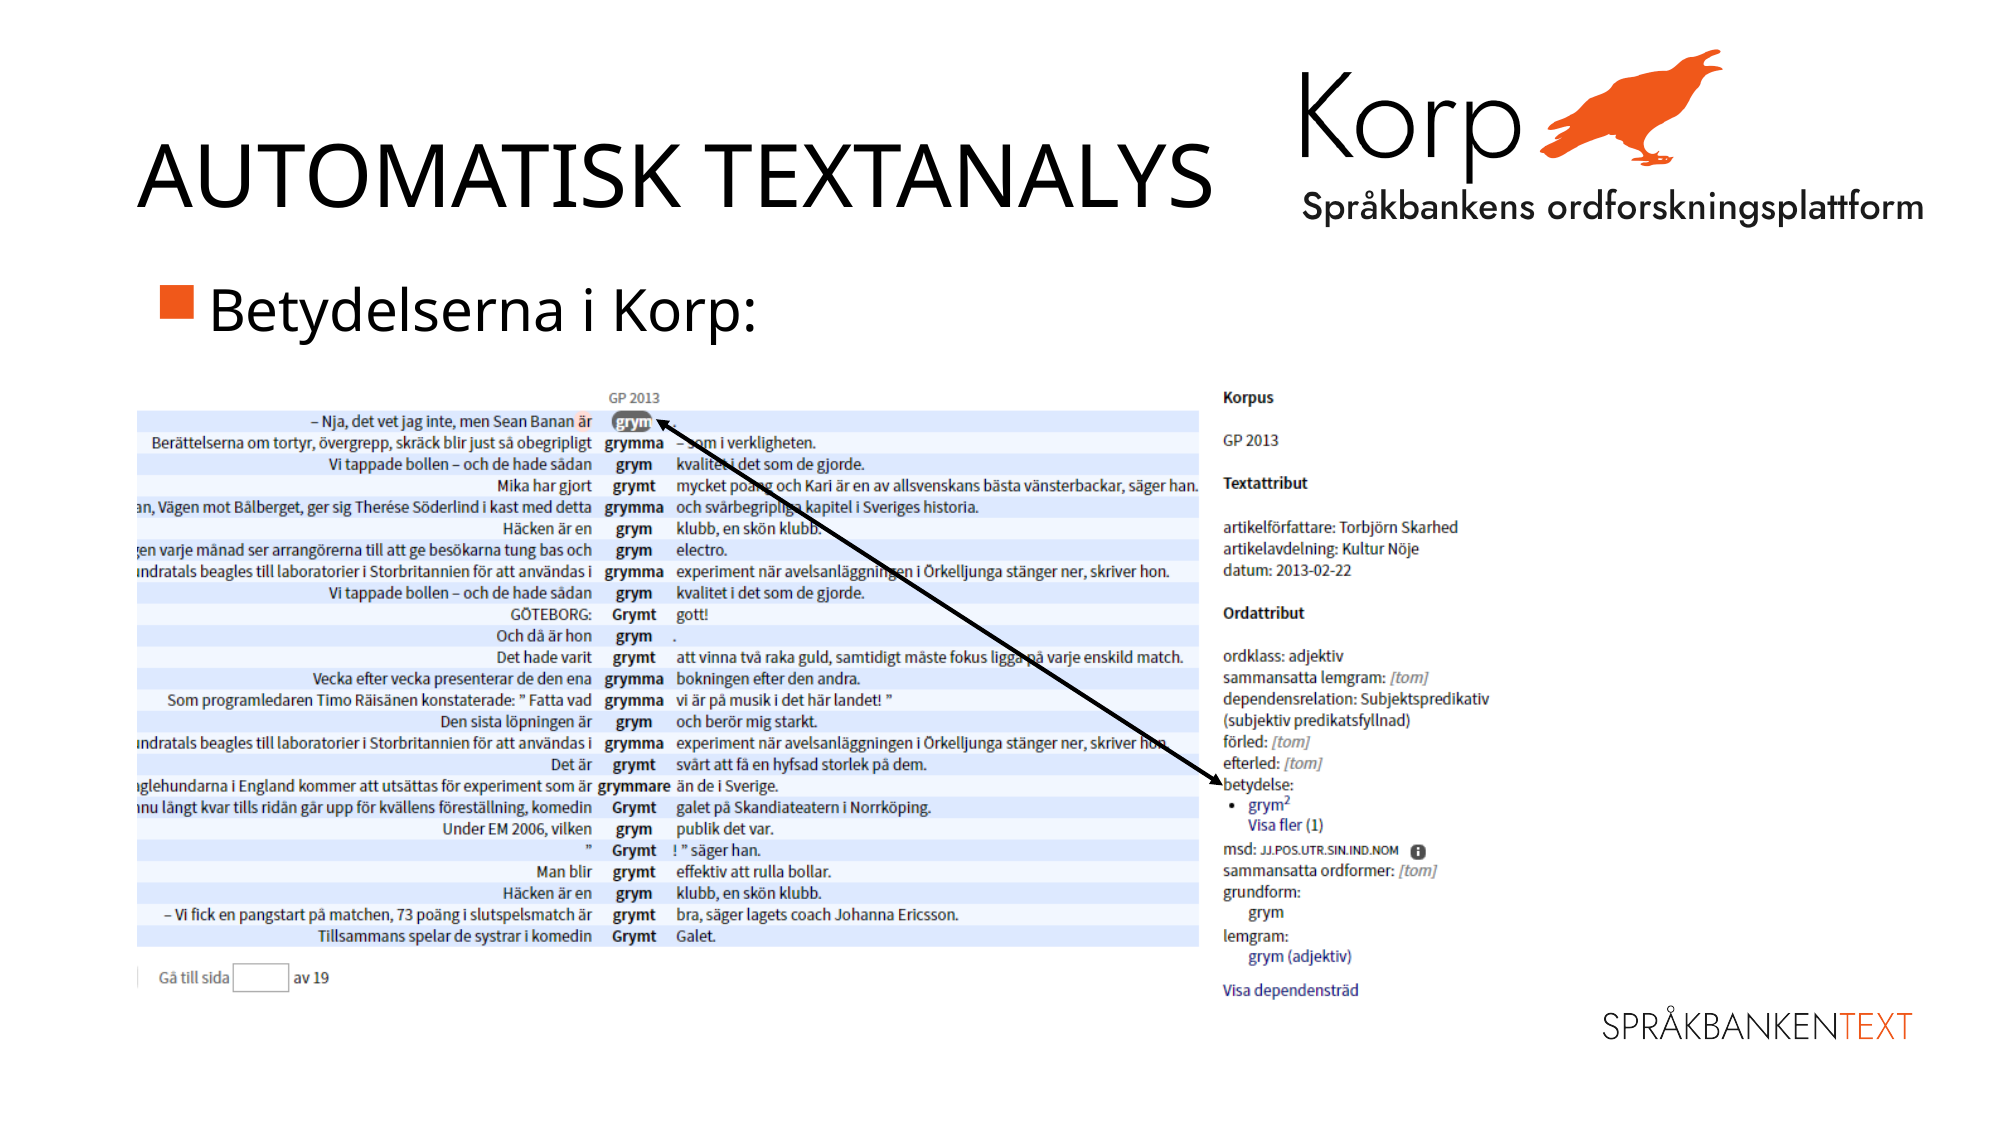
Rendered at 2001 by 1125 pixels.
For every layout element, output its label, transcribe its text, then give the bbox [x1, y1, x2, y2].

list Betydelserna i Korp: [137, 281, 1861, 904]
picture [1600, 998, 1959, 1125]
title Automatisk textanalys [137, 109, 1291, 236]
picture [1291, 29, 1938, 241]
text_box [137, 383, 1504, 1010]
